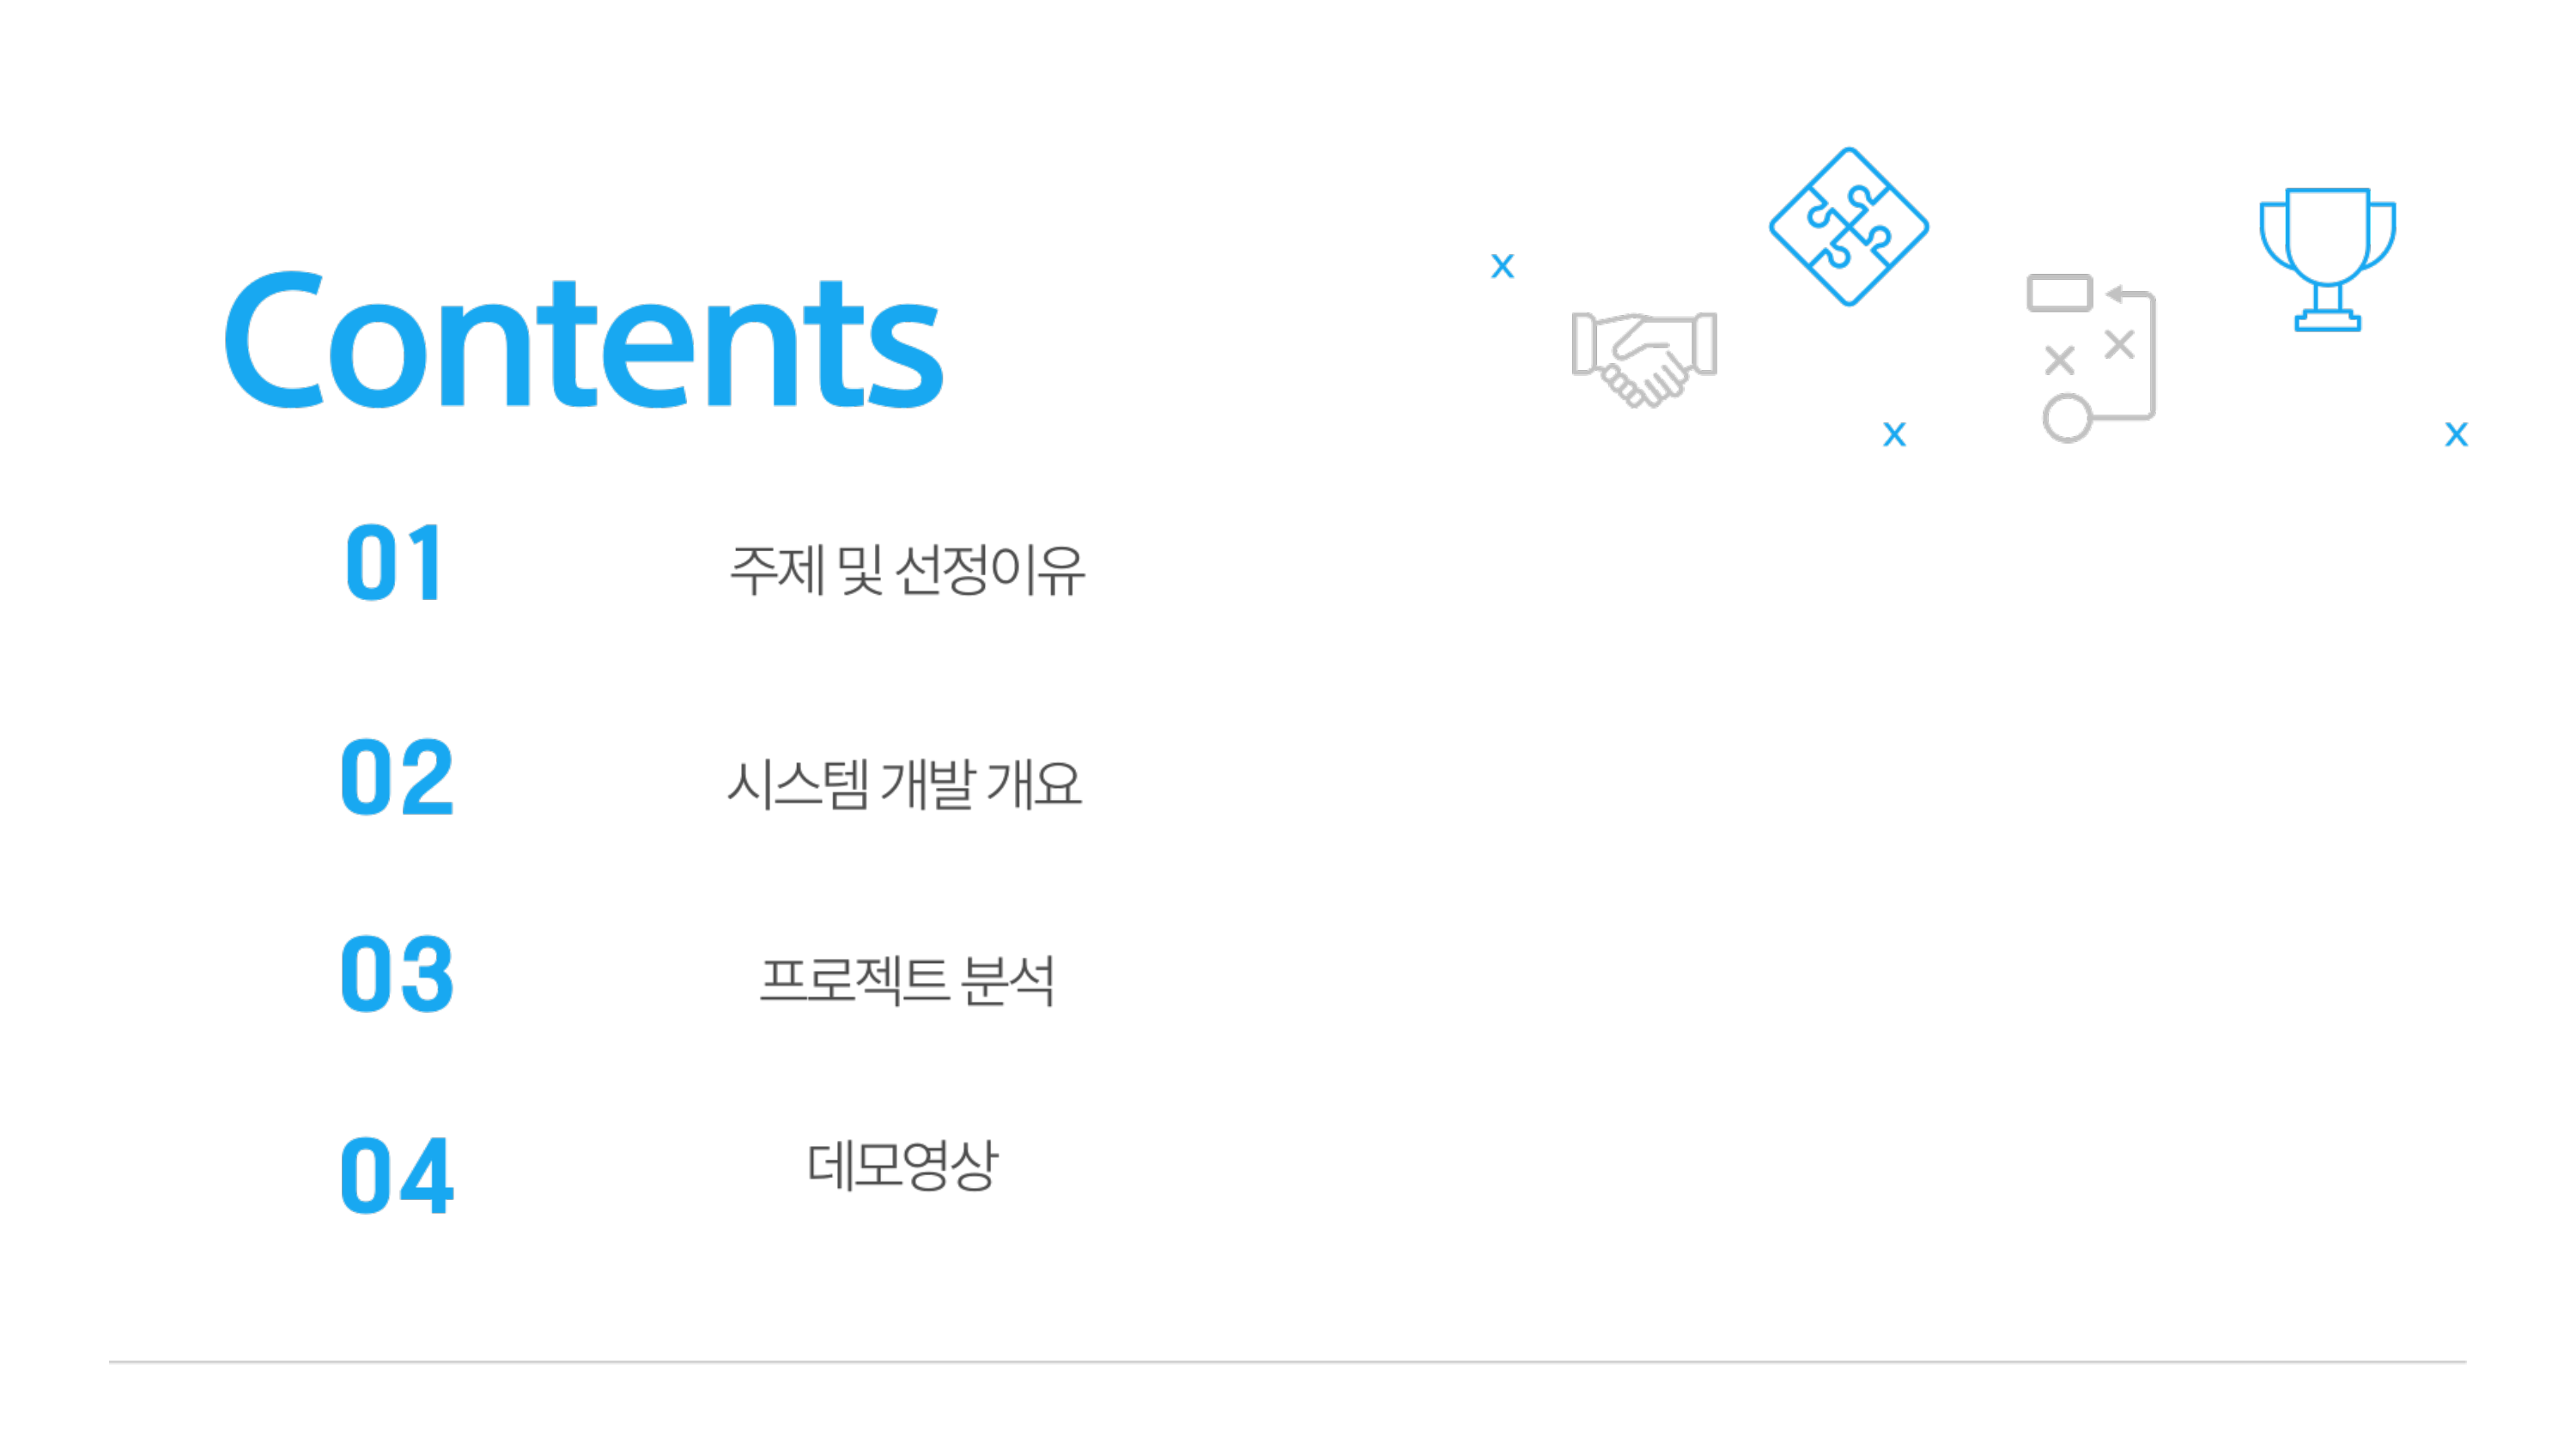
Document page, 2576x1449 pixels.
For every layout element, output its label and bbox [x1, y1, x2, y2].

picture [108, 1361, 2468, 1365]
picture [1413, 114, 1963, 462]
picture [2227, 159, 2430, 361]
picture [1804, 239, 2212, 500]
picture [149, 130, 1352, 1302]
picture [2366, 379, 2536, 500]
